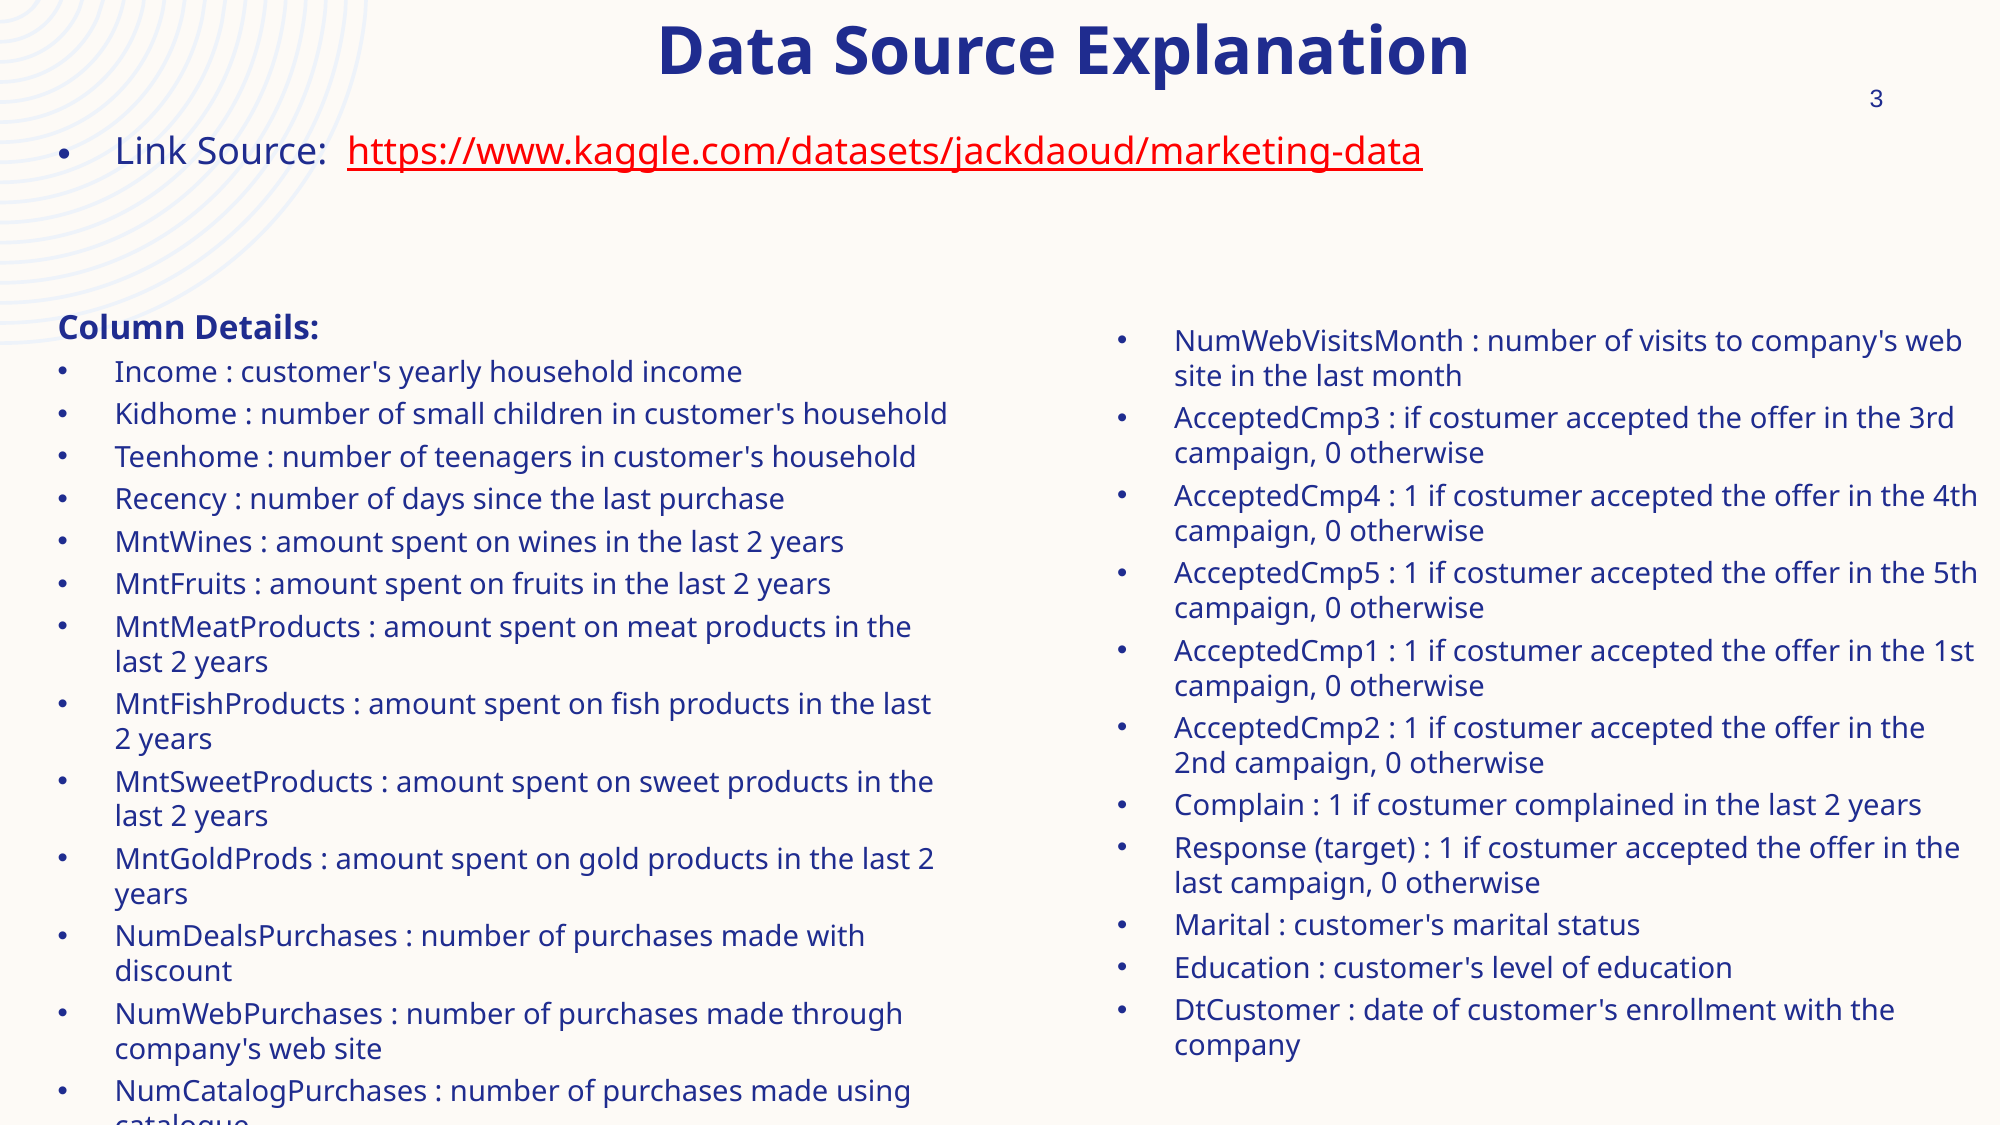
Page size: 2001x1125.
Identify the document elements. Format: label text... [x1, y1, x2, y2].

text_box Data Source Explanation [641, 0, 1712, 76]
text_box NumWebVisitsMonth : number of visits to company's web site in the last month AcceptedCmp3 : if costumer accepted the offer in the 3rd campaign, 0 otherwise AcceptedCmp4 : 1 if costumer accepted the offer in the 4th campaign, 0 otherwise AcceptedCmp5 : 1 if costumer accepted the offer in the 5th campaign, 0 otherwise AcceptedCmp1 : 1 if costumer accepted the offer in the 1st campaign, 0 otherwise AcceptedCmp2 : 1 if costumer accepted the offer in the 2nd campaign, 0 otherwise Complain : 1 if costumer complained in the last 2 years Response (target) : 1 if costumer accepted the offer in the last campaign, 0 otherwise Marital : customer's marital status Education : customer's level of education DtCustomer : date of customer's enrollment with the company [1102, 314, 2000, 811]
slide_number 3 [1795, 75, 1958, 120]
text_box Column Details: Income : customer's yearly household income Kidhome : number of small children in customer's household Teenhome : number of teenagers in customer's household Recency : number of days since the last purchase MntWines : amount spent on wines in the last 2 years MntFruits : amount spent on fruits in the last 2 years MntMeatProducts : amount spent on meat products in the last 2 years MntFishProducts : amount spent on fish products in the last 2 years MntSweetProducts : amount spent on sweet products in the last 2 years MntGoldProds : amount spent on gold products in the last 2 years NumDealsPurchases : number of purchases made with discount NumWebPurchases : number of purchases made through company's web site NumCatalogPurchases : number of purchases made using catalogue NumStorePurchases : number of purchases made directly in stores [42, 298, 964, 1028]
list Link Source: https://www.kaggle.com/datasets/jackdaoud/marketing-data [42, 120, 1712, 161]
